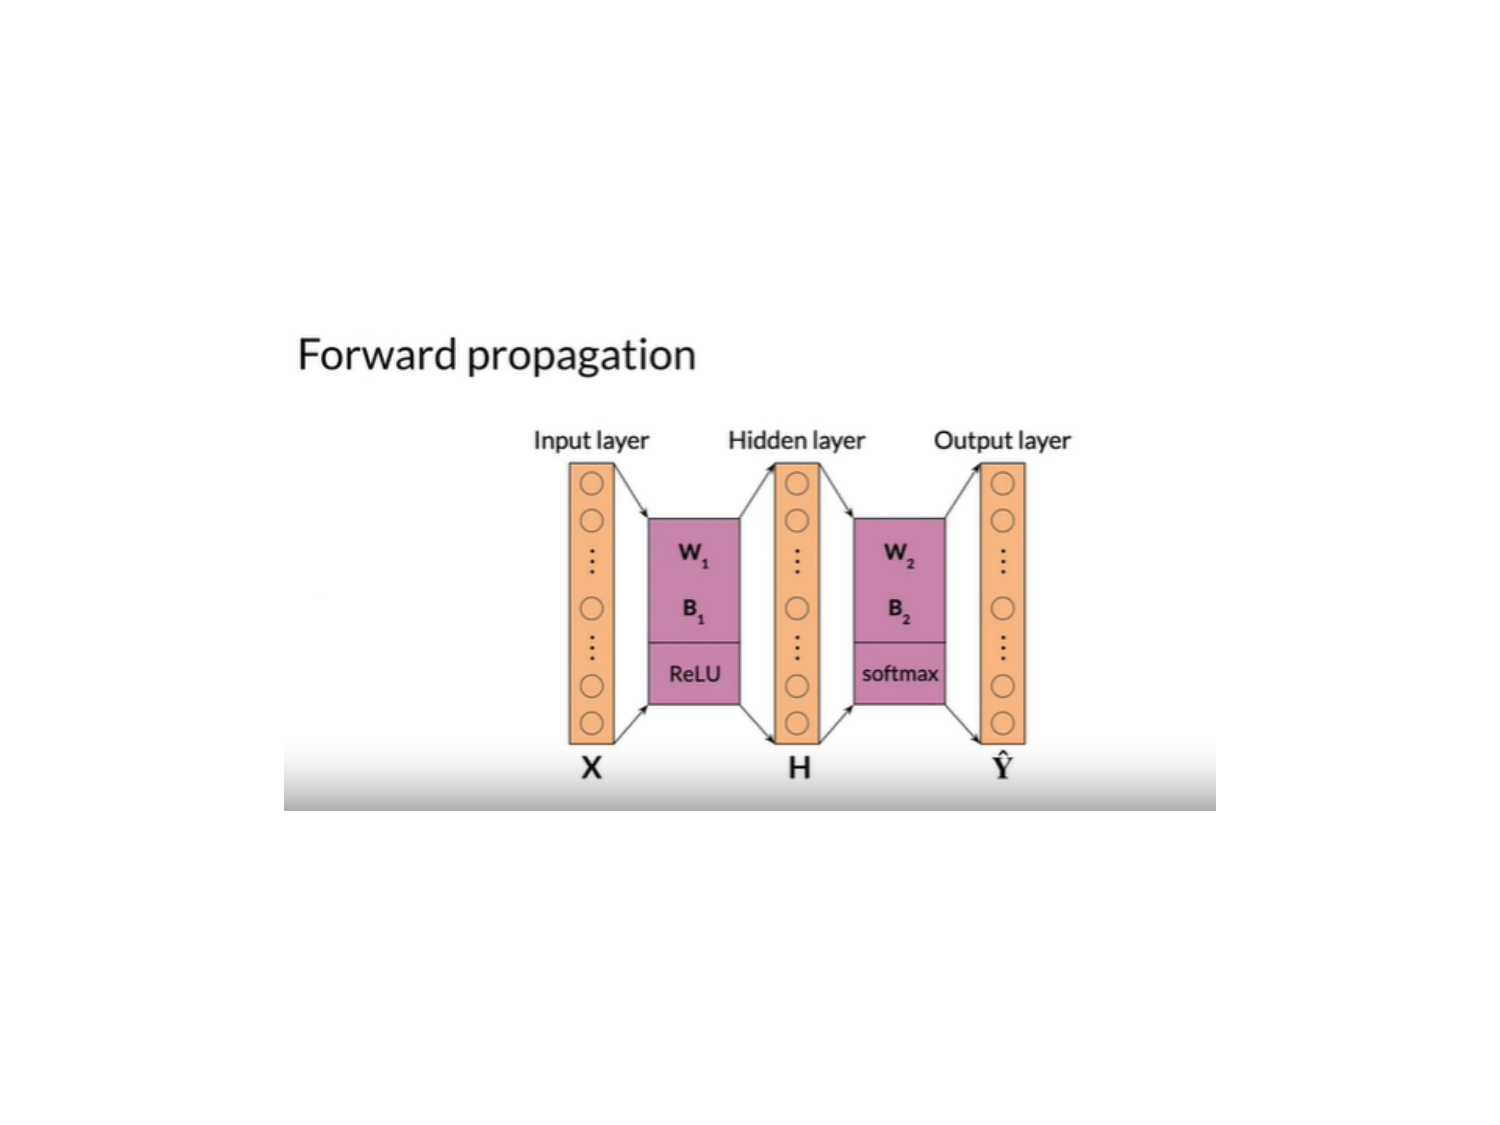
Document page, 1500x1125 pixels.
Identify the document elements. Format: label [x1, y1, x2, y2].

picture [284, 316, 1216, 811]
